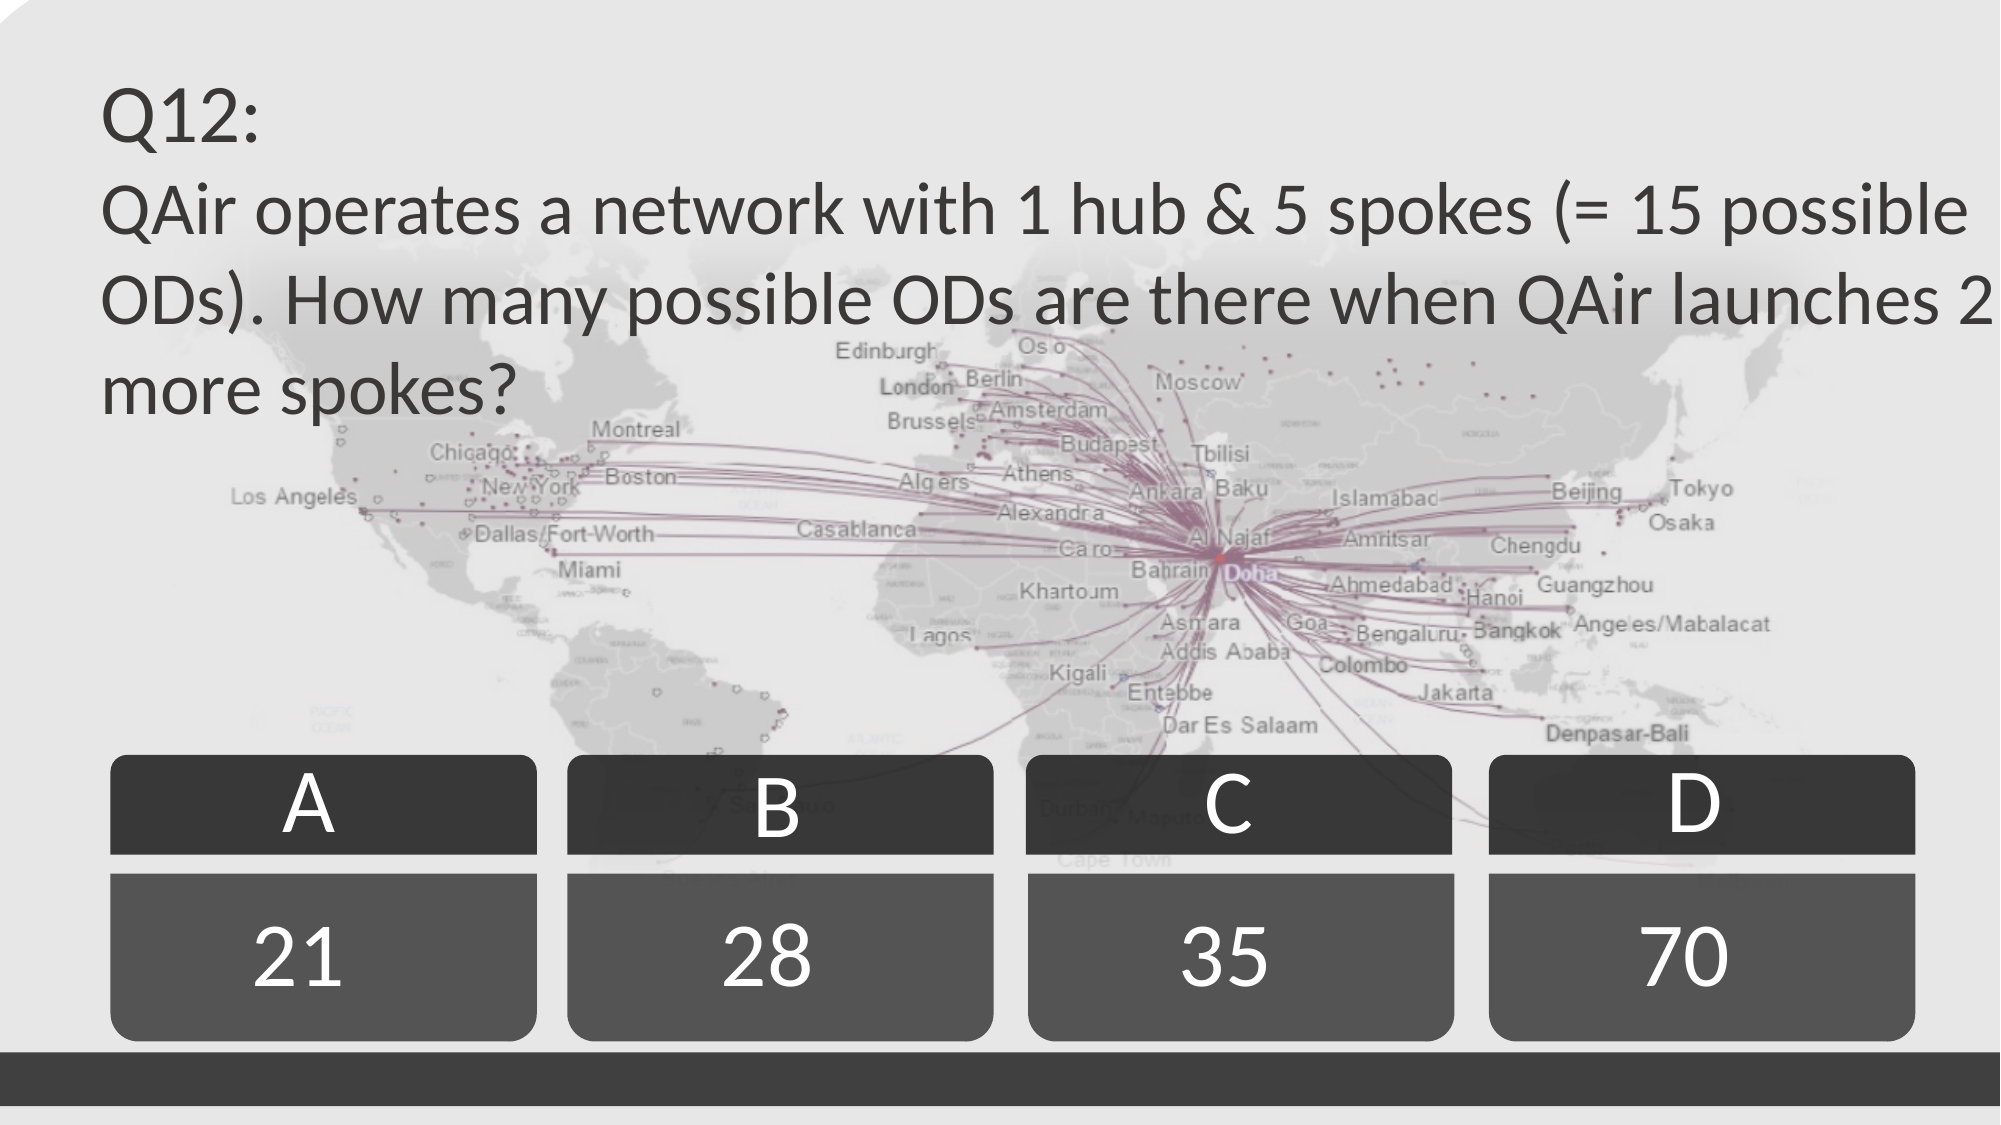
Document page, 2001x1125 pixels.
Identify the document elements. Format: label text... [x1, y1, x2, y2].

text_box [0, 0, 2000, 1051]
text_box [0, 1051, 2000, 1107]
text_box [0, 1107, 2000, 1125]
picture [147, 197, 1879, 733]
text_box Q12: QAir operates a network with 1 hub & 5 spokes (= 15 possible ODs). How many possible ODs are there when QAir launches 2 more spokes? [85, 52, 2000, 437]
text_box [110, 733, 1916, 1042]
